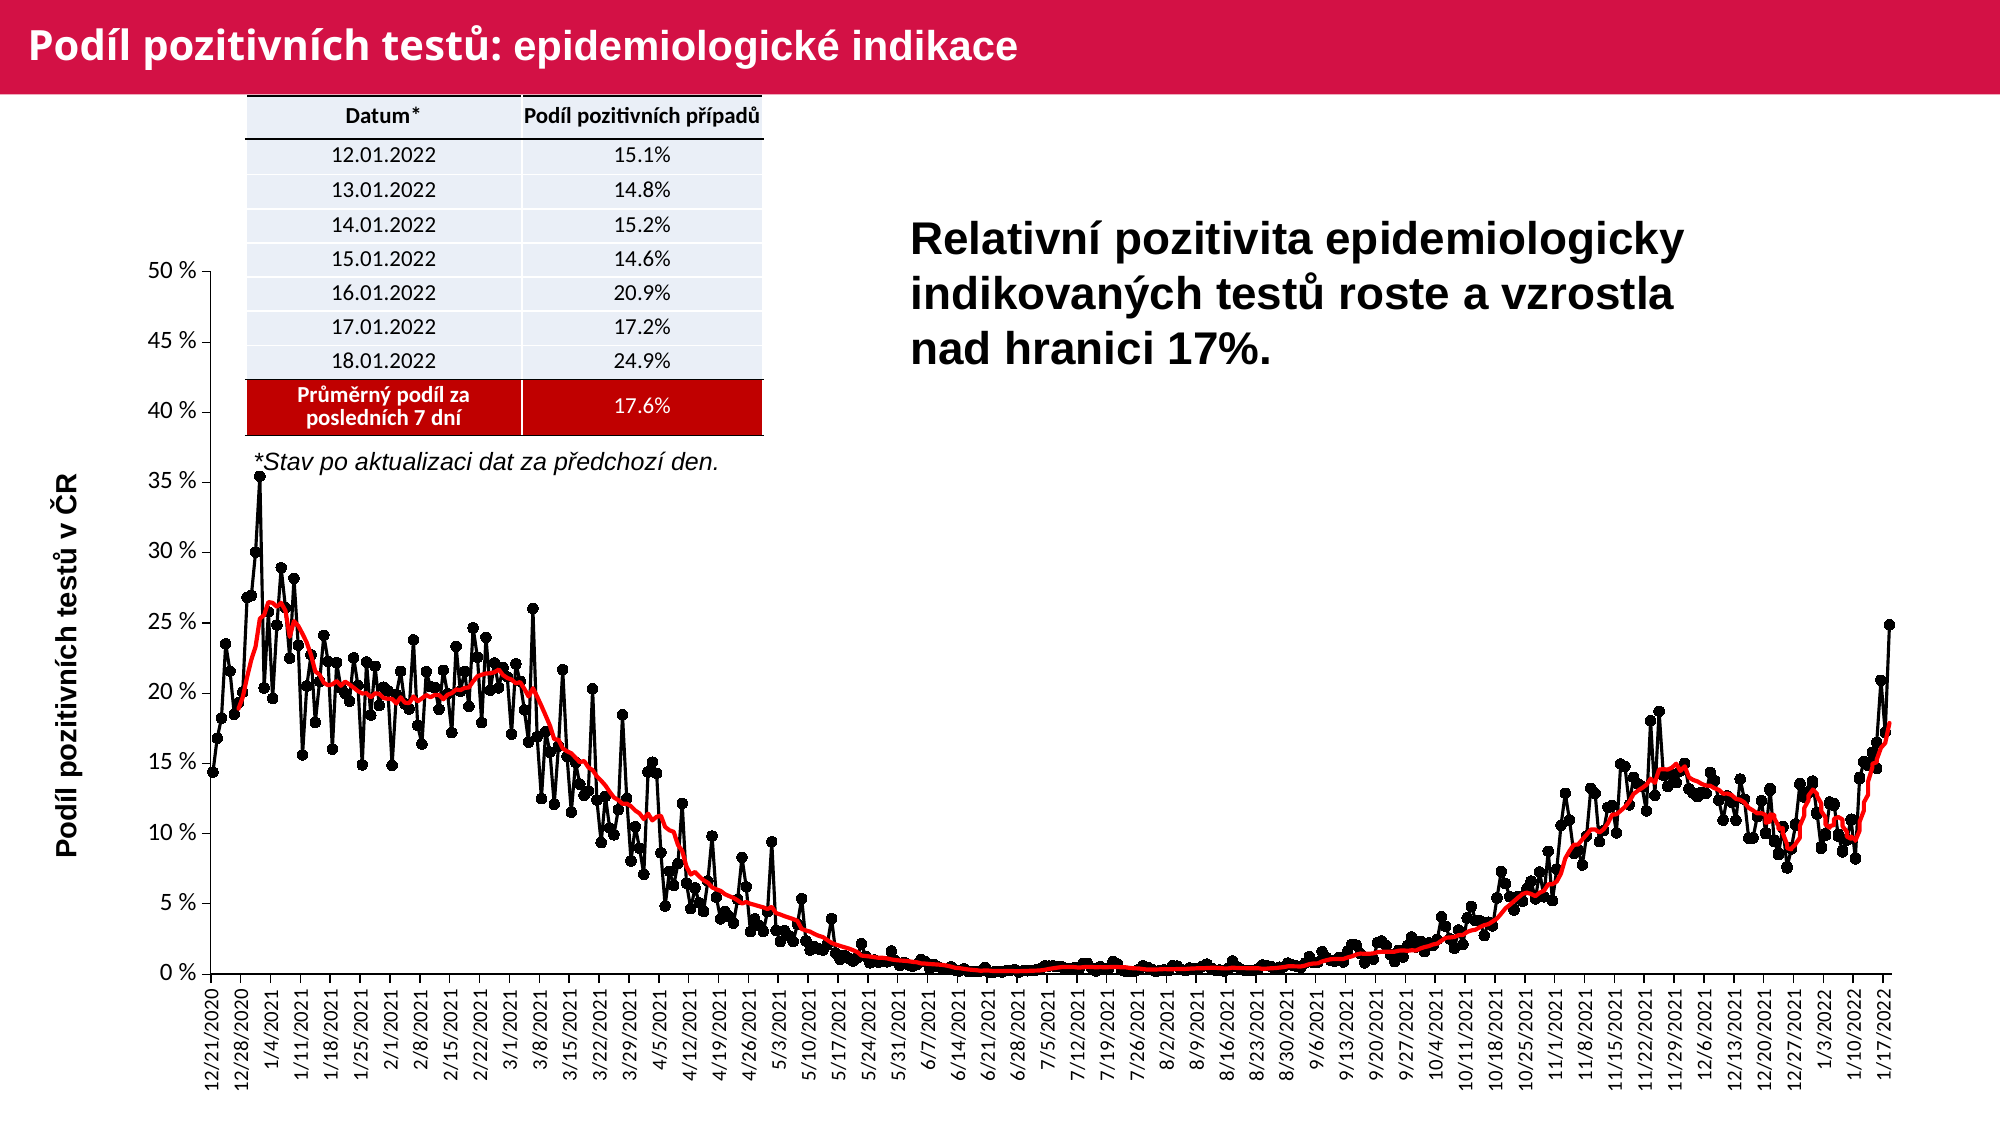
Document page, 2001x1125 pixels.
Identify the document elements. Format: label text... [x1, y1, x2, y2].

table_cell 14.8% [523, 175, 762, 208]
text_box Relativní pozitivita epidemiologicky indikovaných testů roste a vzrostla nad hranici 17%. [895, 201, 1755, 239]
table_header Datum* [247, 97, 521, 138]
table_cell 12.01.2022 [247, 140, 521, 174]
table_cell 14.01.2022 [247, 210, 521, 239]
table_cell 13.01.2022 [247, 175, 521, 208]
table_header Podíl pozitivních případů [523, 97, 762, 138]
chart [110, 239, 1917, 1107]
title Podíl pozitivních testů: epidemiologické indikace [12, 0, 1326, 95]
text_box Podíl pozitivních testů v ČR [39, 440, 90, 892]
table_cell 15.1% [523, 140, 762, 174]
table_cell 15.2% [523, 210, 762, 239]
